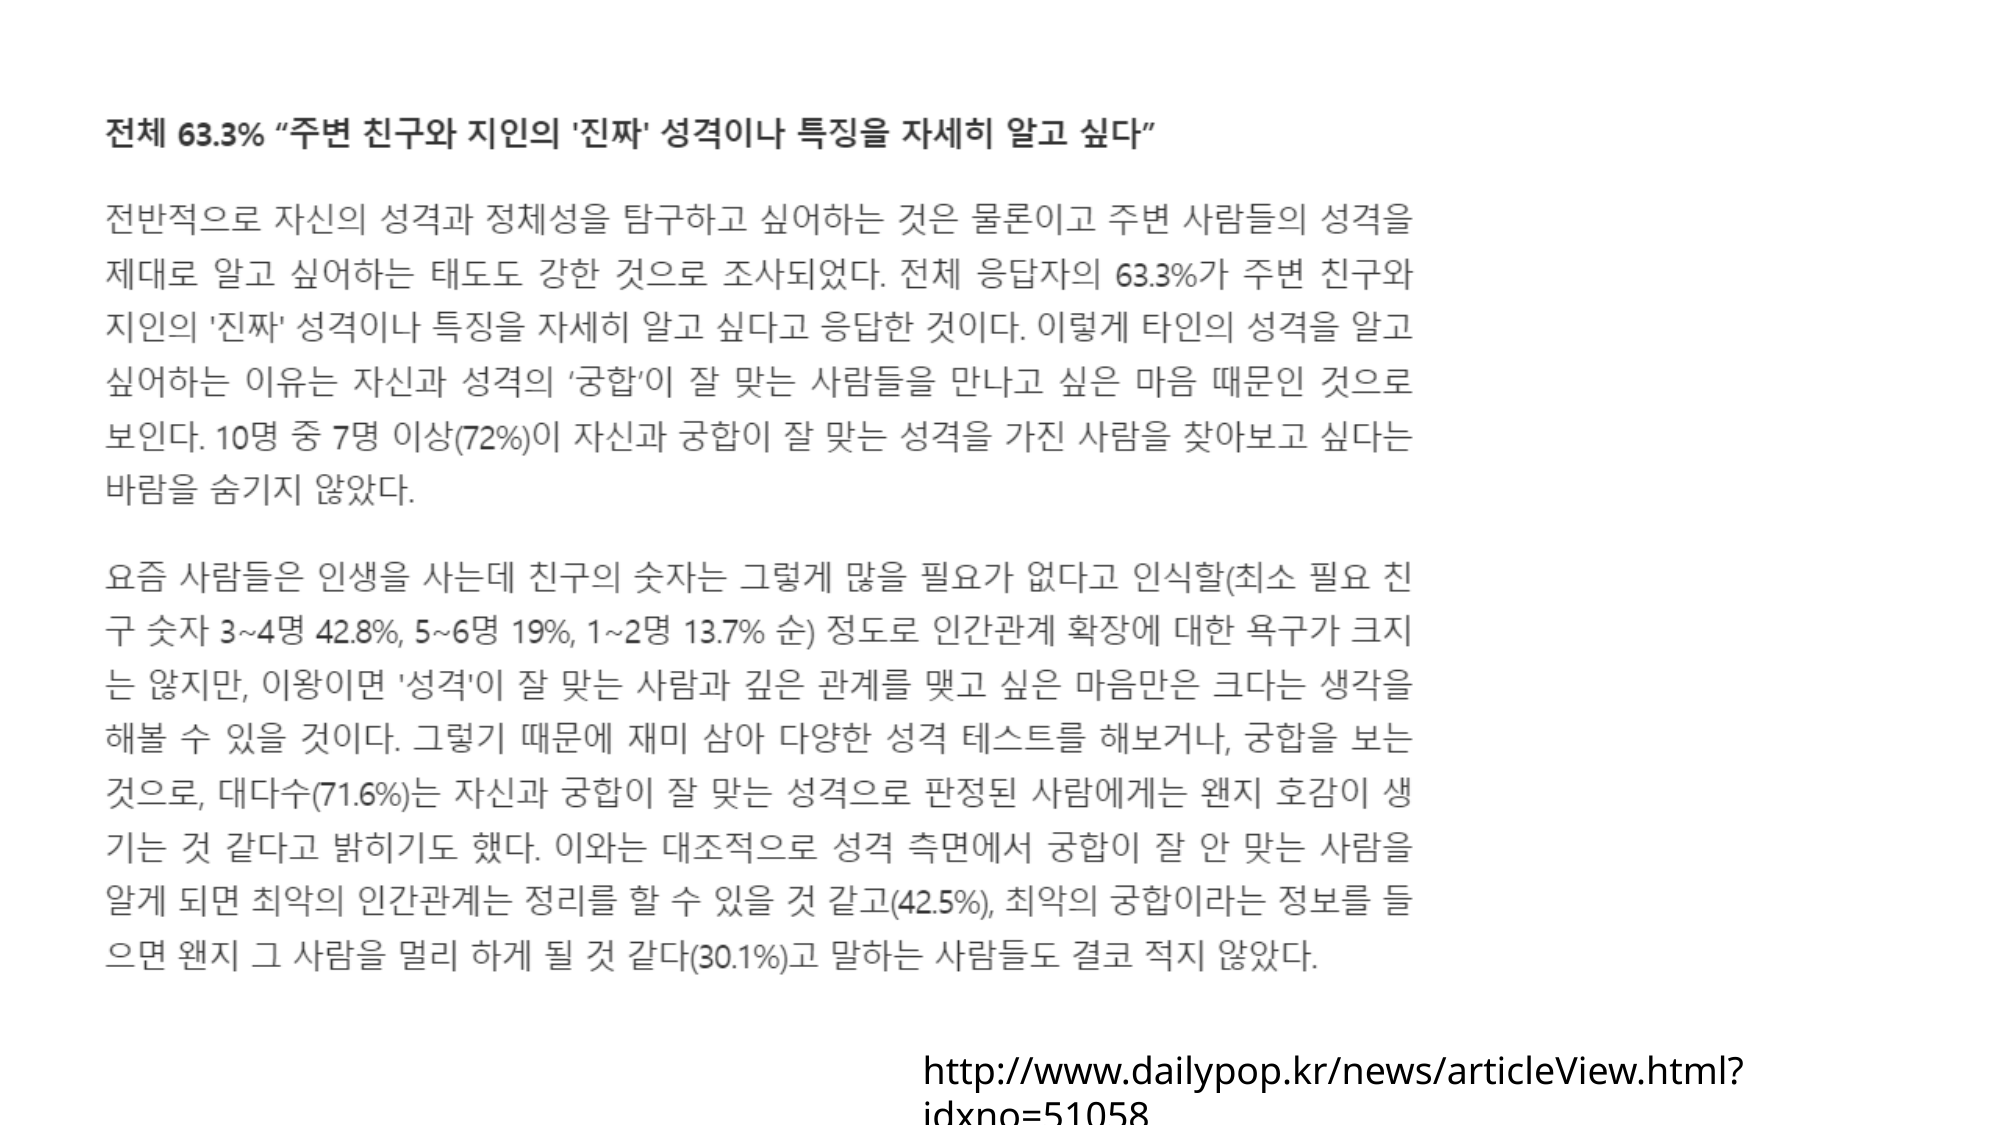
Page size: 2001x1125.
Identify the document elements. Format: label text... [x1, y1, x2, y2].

picture [70, 76, 1488, 1017]
text_box http://www.dailypop.kr/news/articleView.html?idxno=51058 [907, 1039, 1982, 1125]
